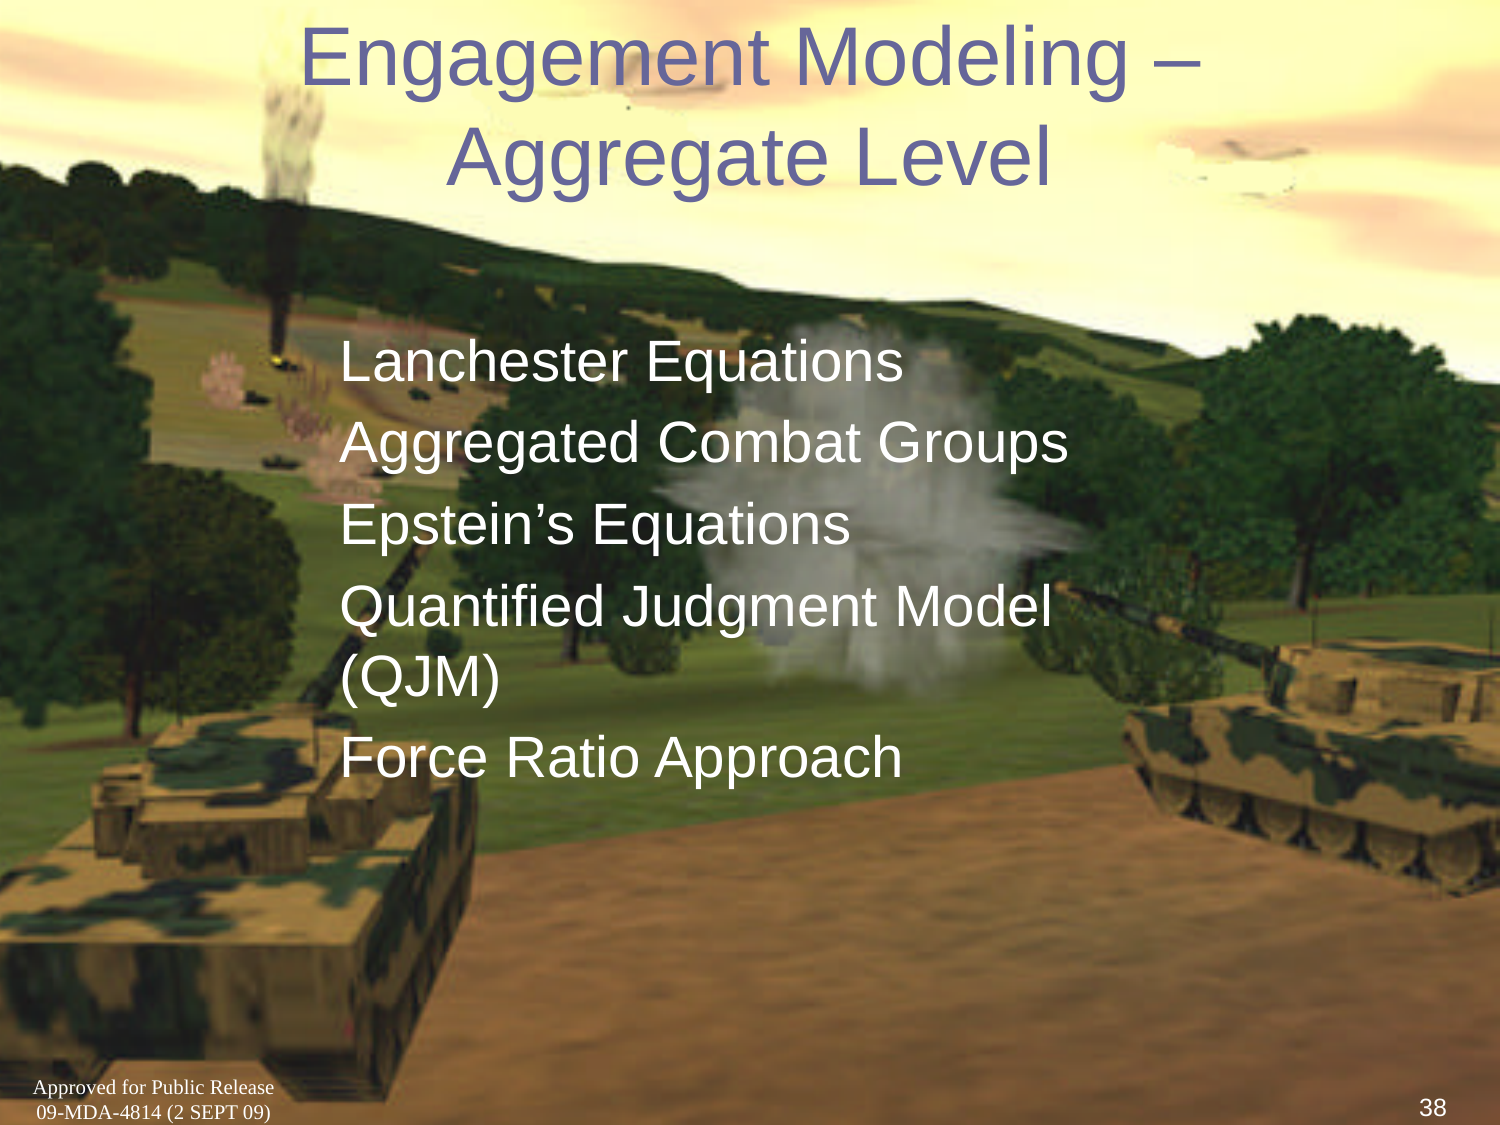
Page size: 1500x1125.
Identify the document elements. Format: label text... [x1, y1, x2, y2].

picture [0, 0, 1500, 1125]
title Engagement Modeling – Aggregate Level [112, 24, 1388, 211]
subtitle Lanchester Equations Aggregated Combat Groups Epstein’s Equations Quantified Judgment Model (QJM) Force Ratio Approach [324, 314, 1176, 1001]
slide_number 38 [1111, 1053, 1463, 1125]
